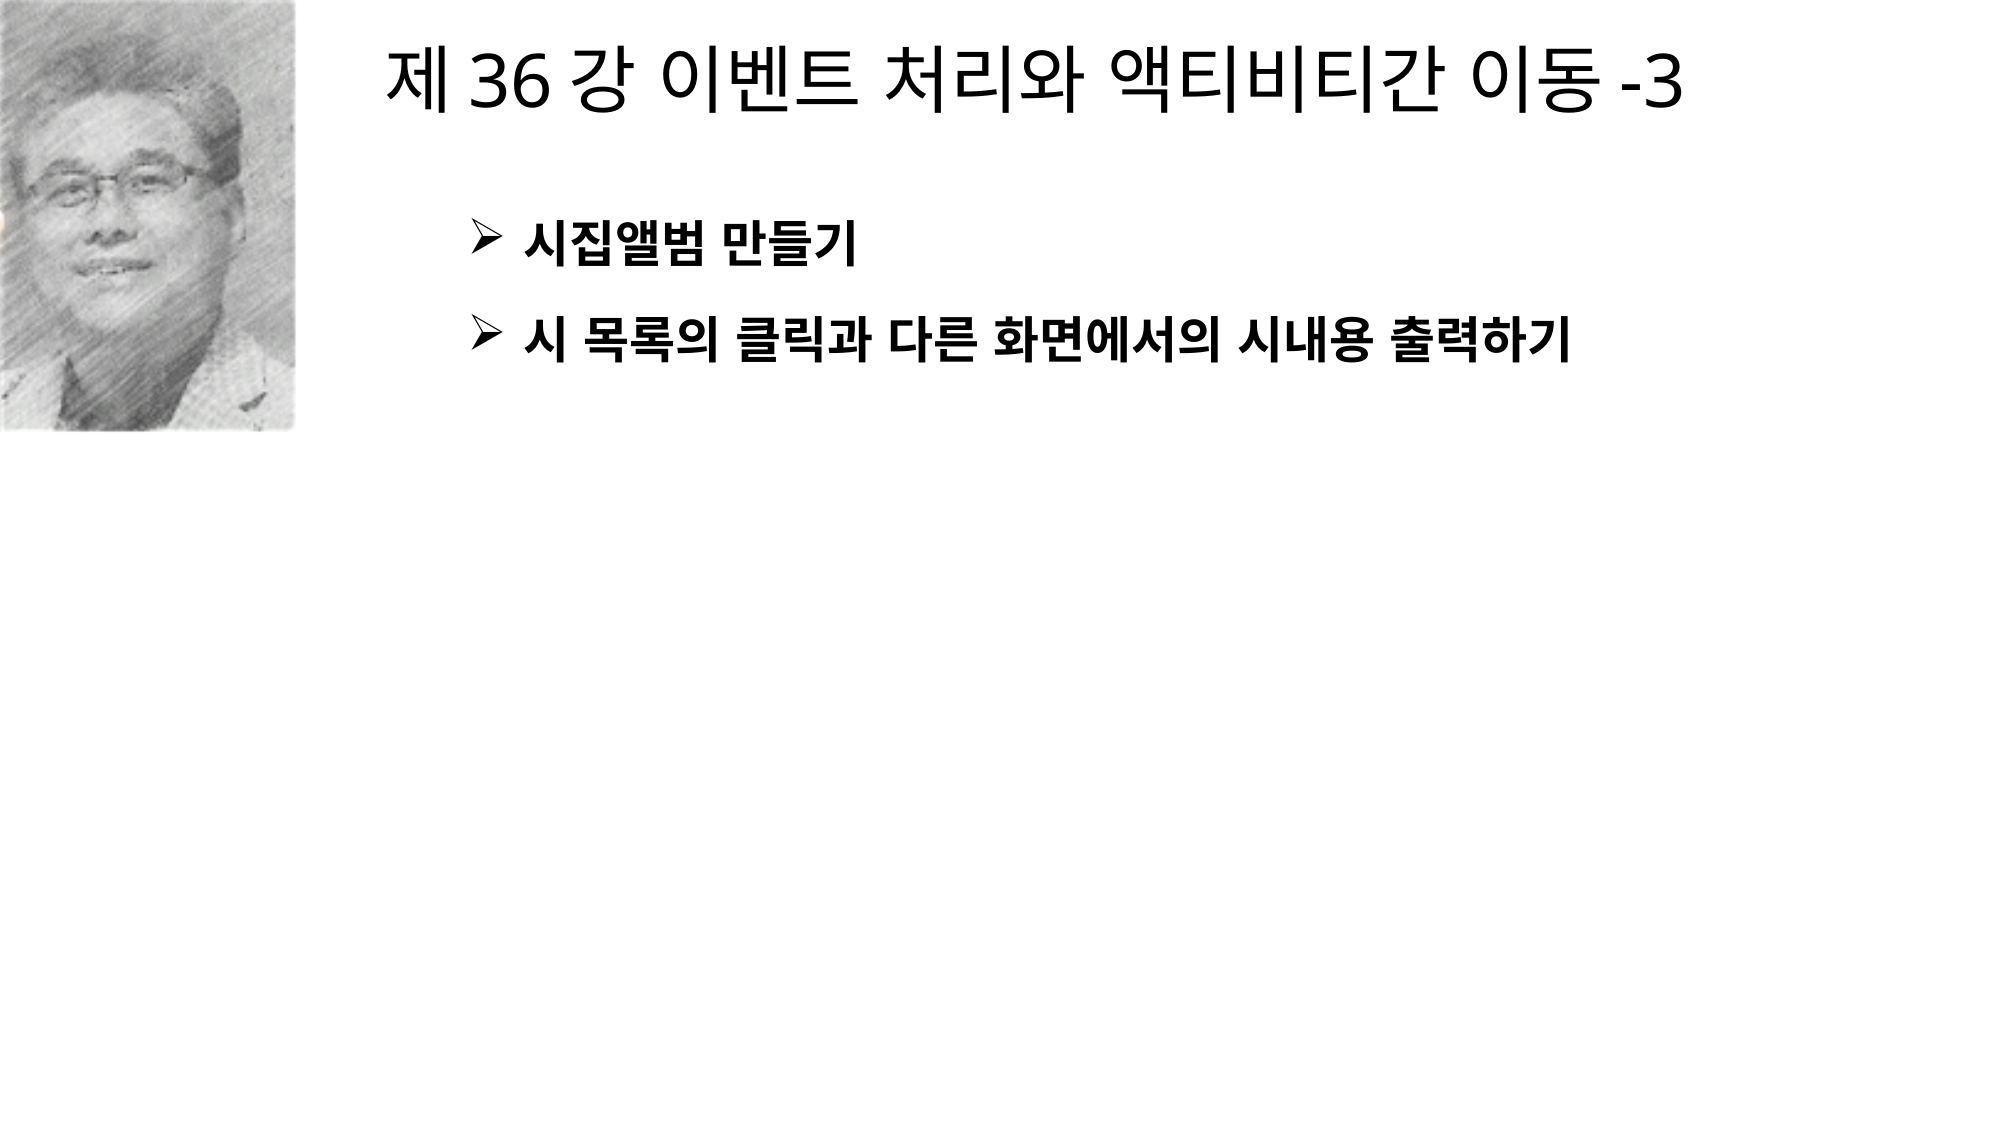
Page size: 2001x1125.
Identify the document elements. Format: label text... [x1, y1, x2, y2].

picture [0, 0, 299, 435]
text_box 시집앨범 만들기 시 목록의 클릭과 다른 화면에서의 시내용 출력하기 [452, 217, 1668, 489]
title 제36강 이벤트 처리와 액티비티간 이동-3 [369, 32, 1793, 132]
